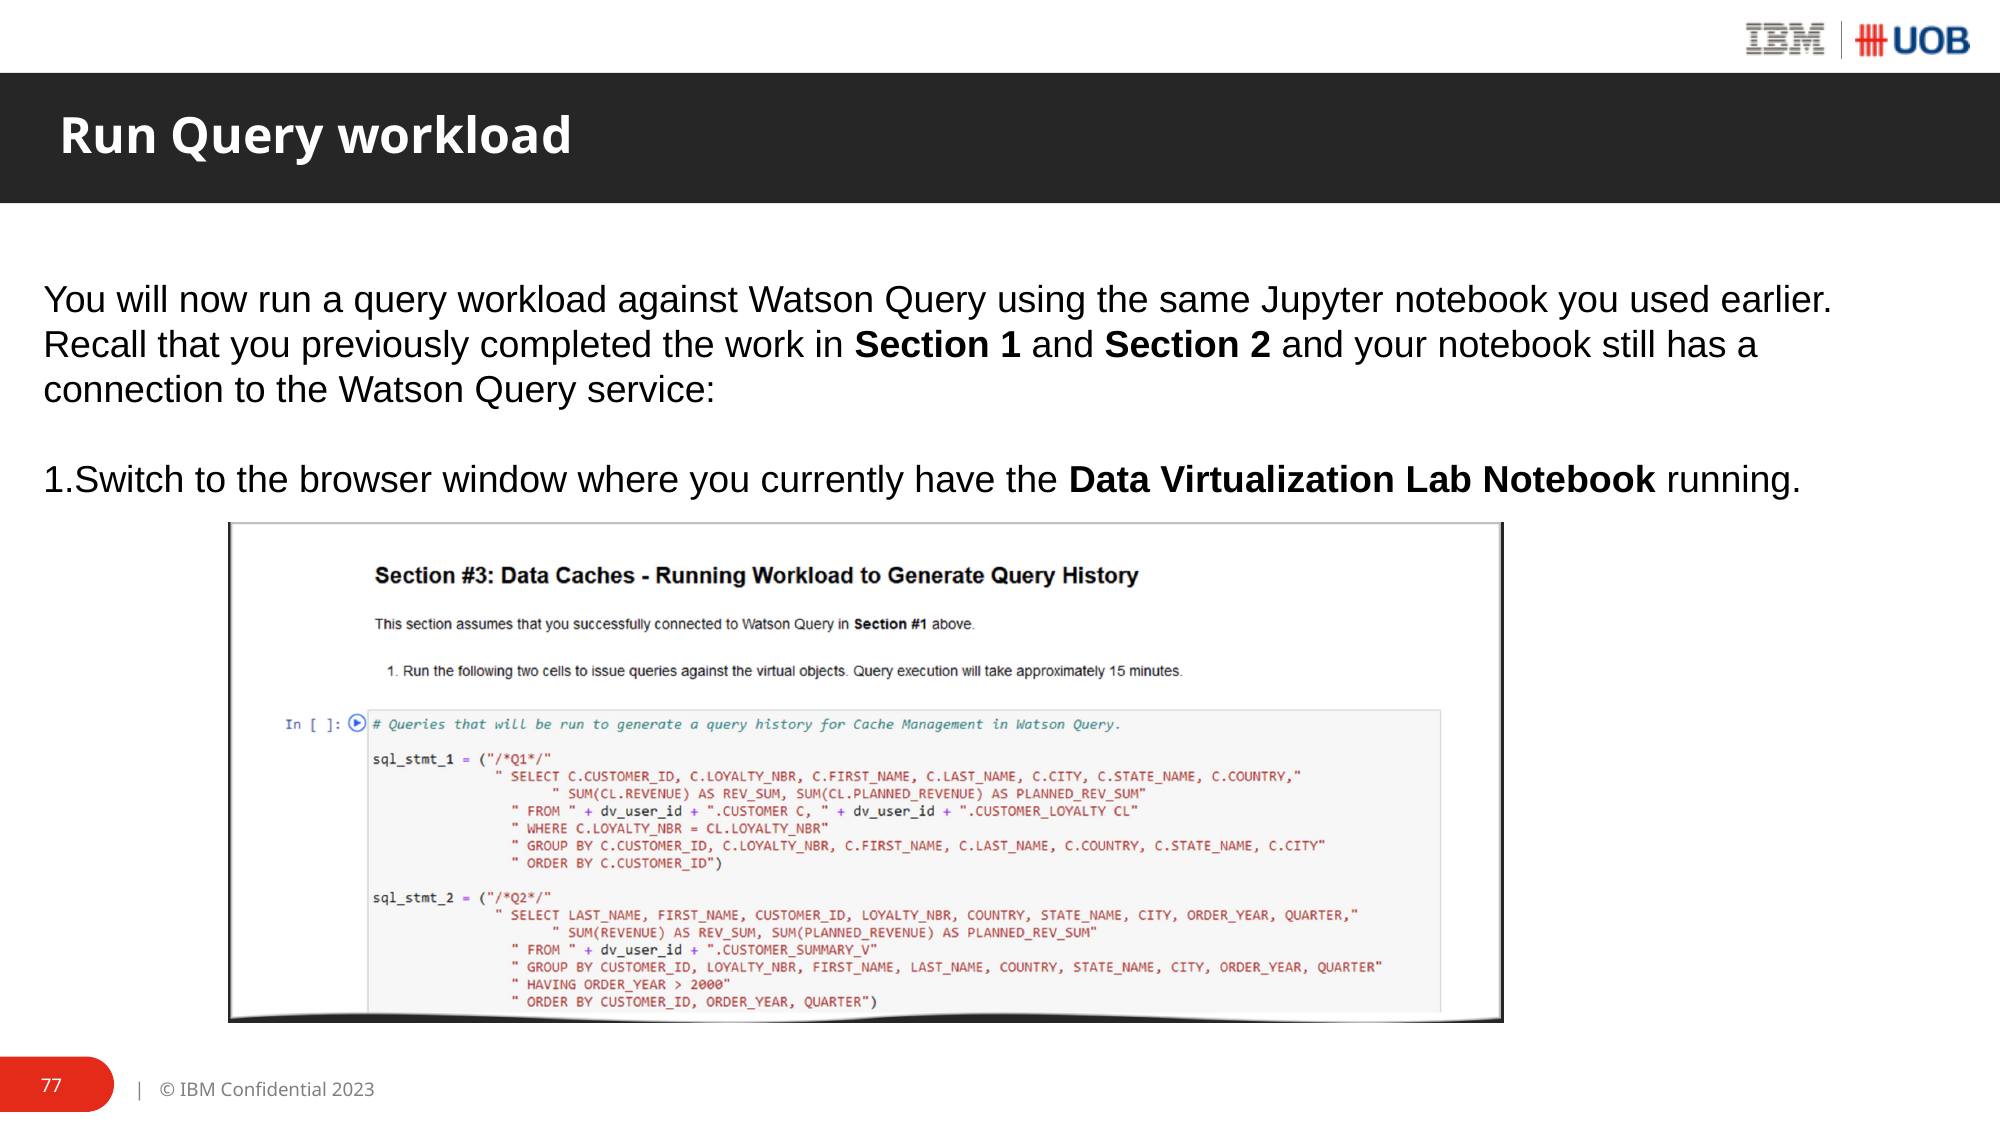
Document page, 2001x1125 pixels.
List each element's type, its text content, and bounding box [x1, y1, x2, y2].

text_box You will now run a query workload against Watson Query using the same Jupyter notebook you used earlier. Recall that you previously completed the work in Section 1 and Section 2 and your notebook still has a connection to the Watson Query service: Switch to the browser window where you currently have the Data Virtualization Lab Notebook running. [28, 267, 1906, 553]
picture [228, 522, 1504, 1023]
picture [1855, 10, 1970, 71]
title Run Query workload [59, 102, 1937, 174]
